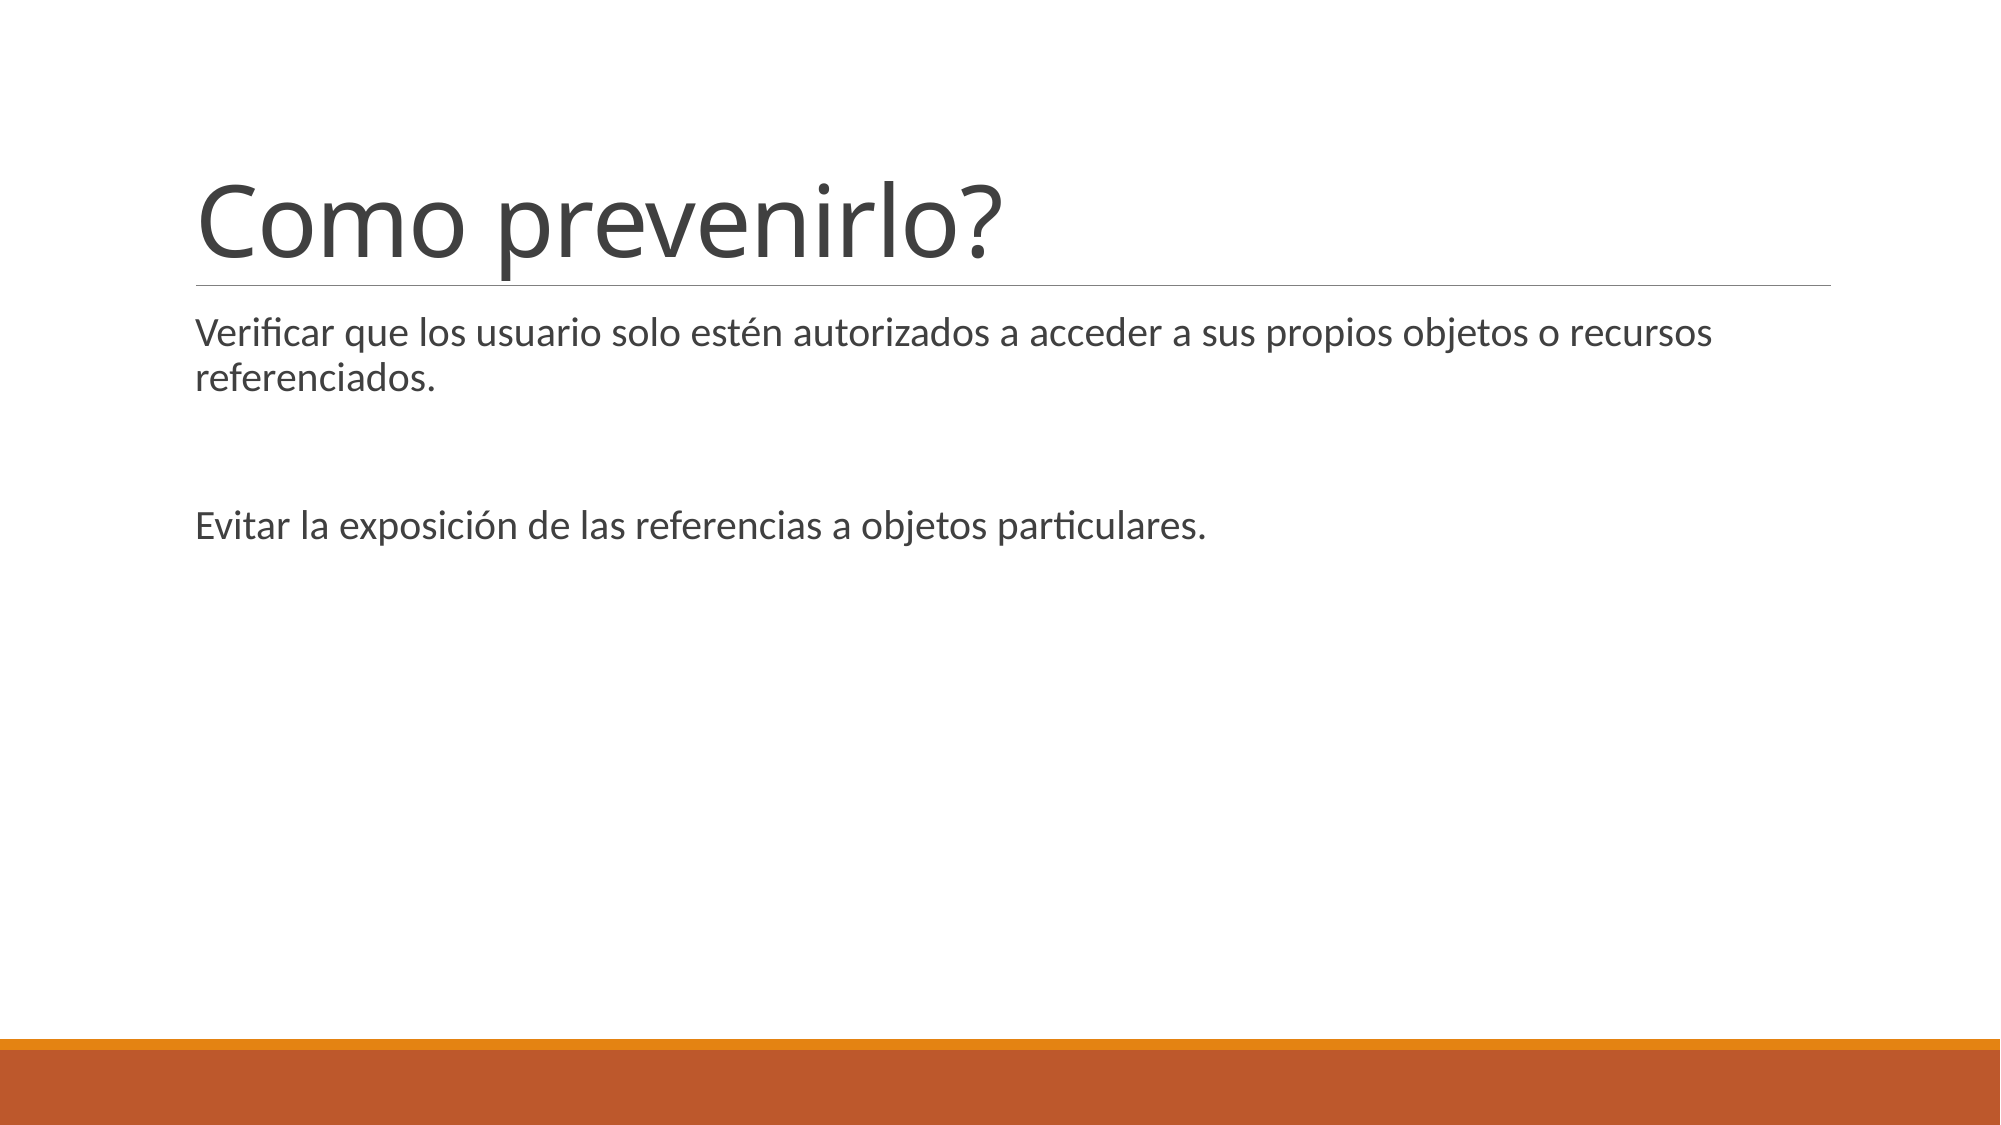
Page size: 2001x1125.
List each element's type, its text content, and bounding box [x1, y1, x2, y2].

list Verificar que los usuario solo estén autorizados a acceder a sus propios objetos o recursos referenciados. Evitar la exposición de las referencias a objetos particulares. [180, 302, 1830, 963]
title Como prevenirlo? [180, 47, 1830, 285]
